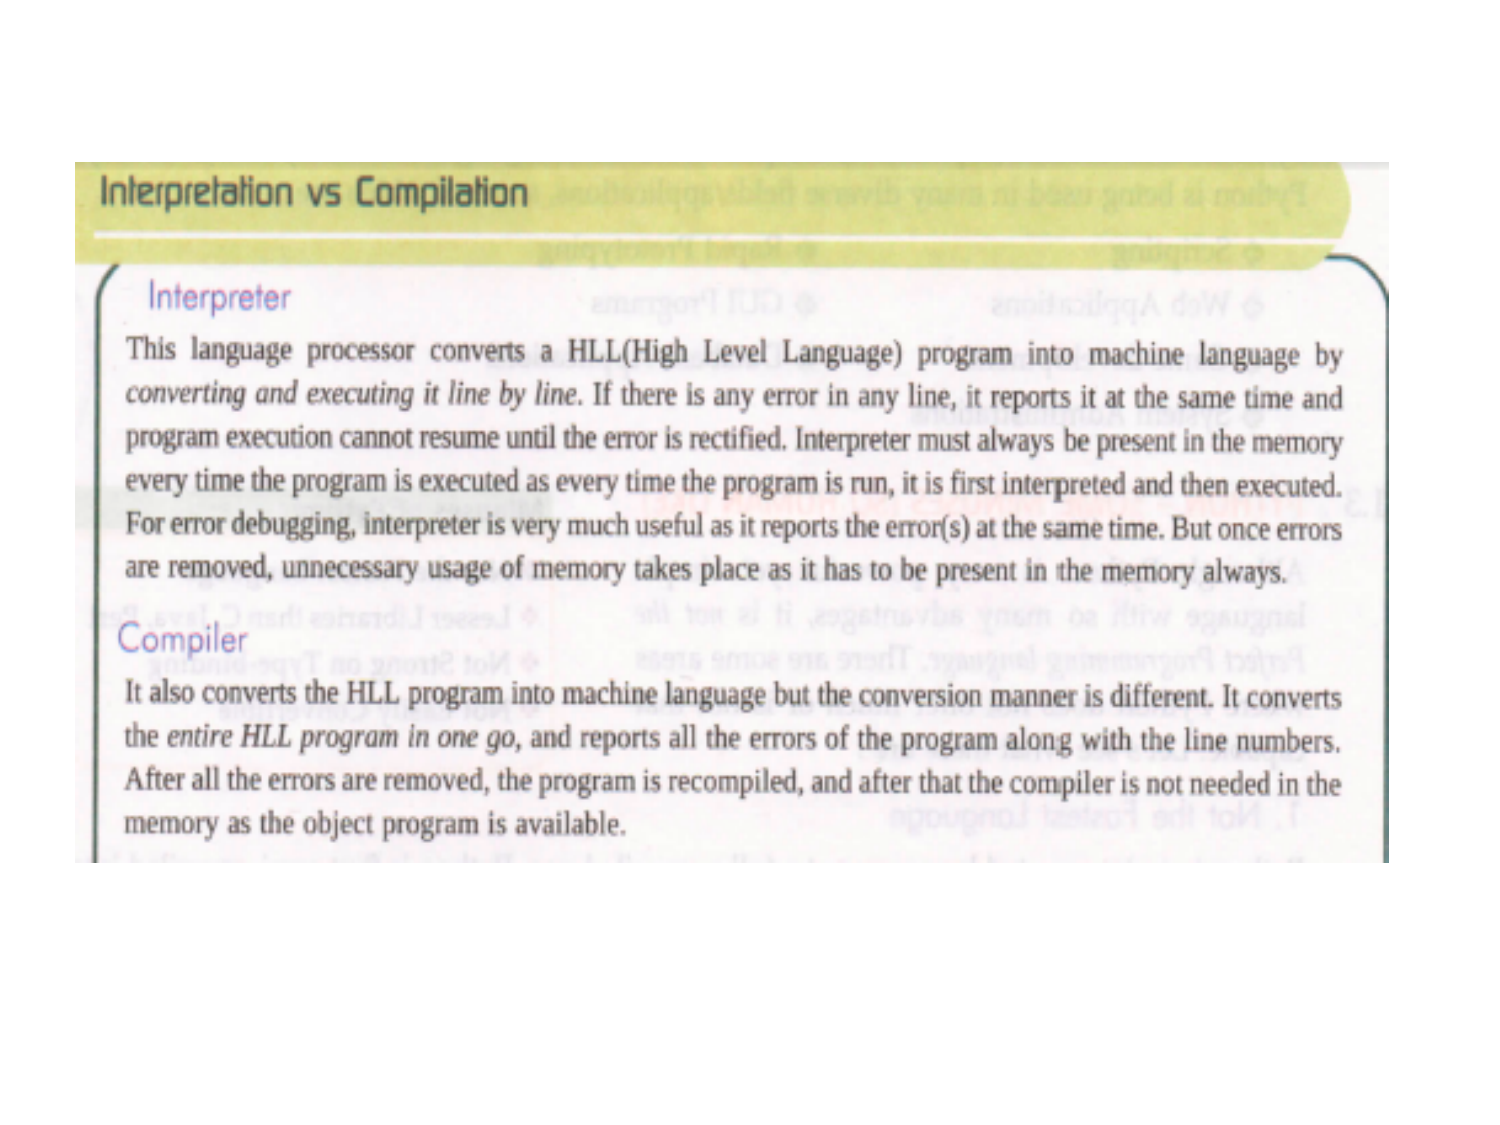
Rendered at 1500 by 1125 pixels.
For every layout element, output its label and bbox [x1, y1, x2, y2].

picture [74, 162, 1389, 863]
